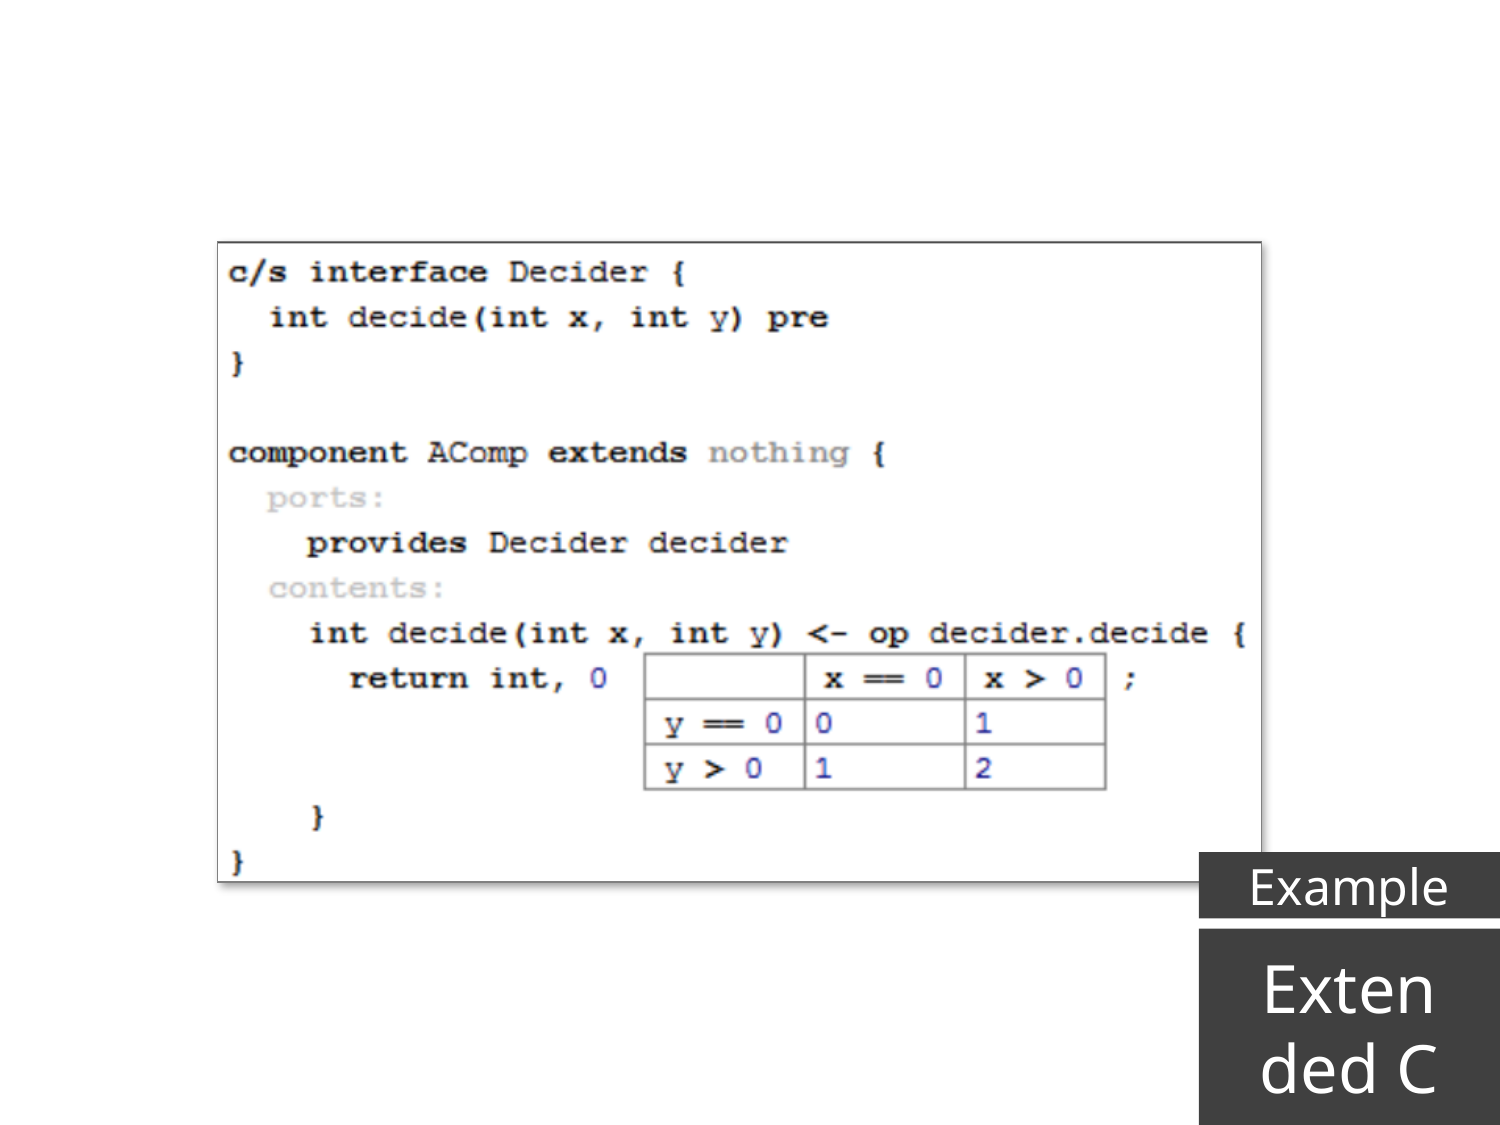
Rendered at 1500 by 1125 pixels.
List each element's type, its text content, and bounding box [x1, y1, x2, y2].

picture [218, 242, 1261, 882]
text_box Example [1197, 850, 1500, 921]
text_box Exten ded C [1197, 927, 1500, 1125]
